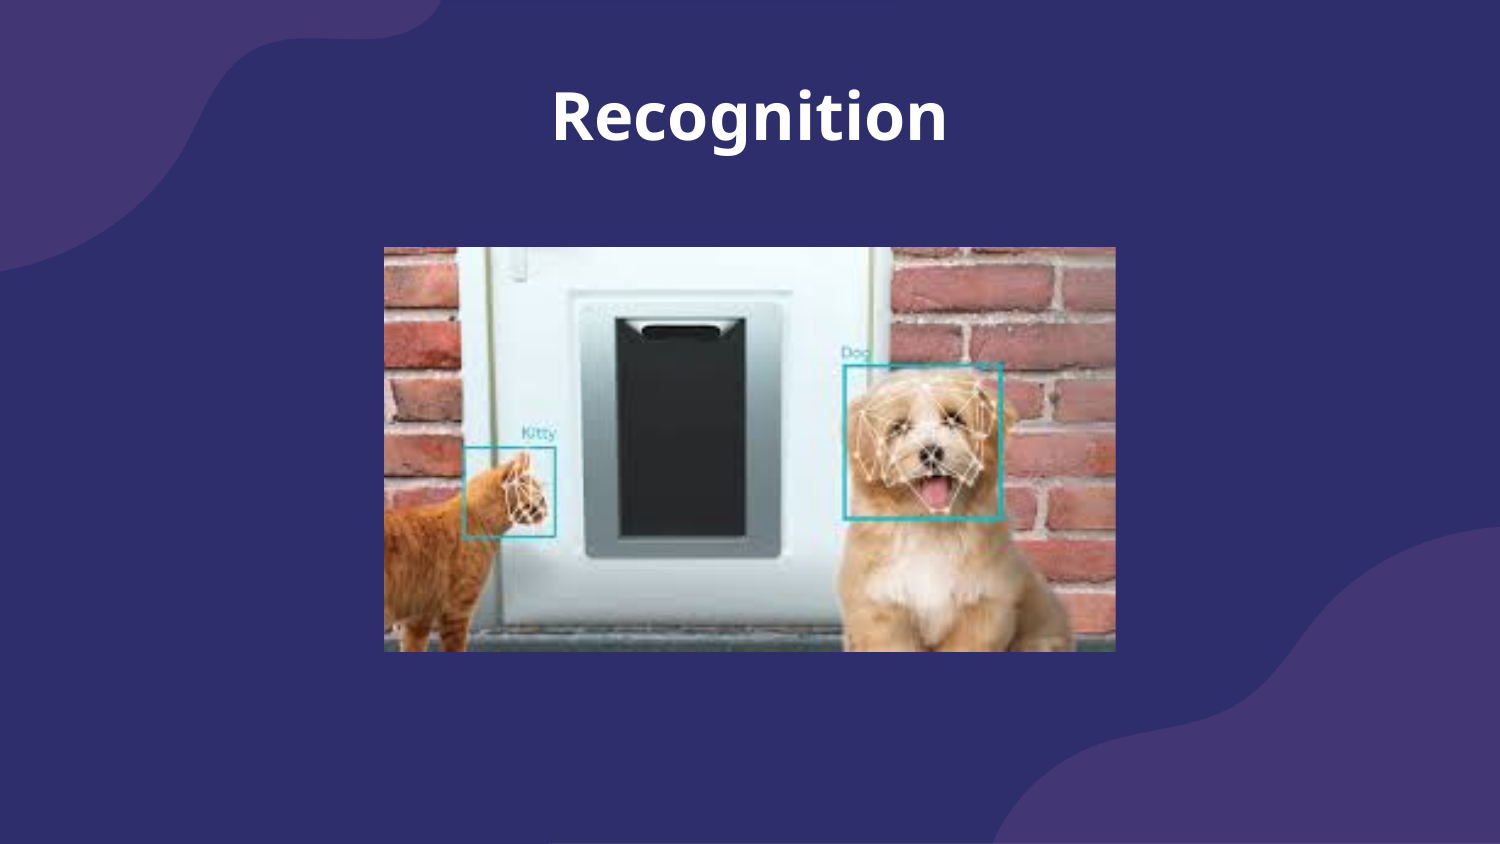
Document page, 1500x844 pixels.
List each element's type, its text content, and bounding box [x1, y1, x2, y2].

text_box [384, 247, 1116, 652]
title Recognition [258, 58, 1242, 155]
picture [0, 0, 1500, 844]
